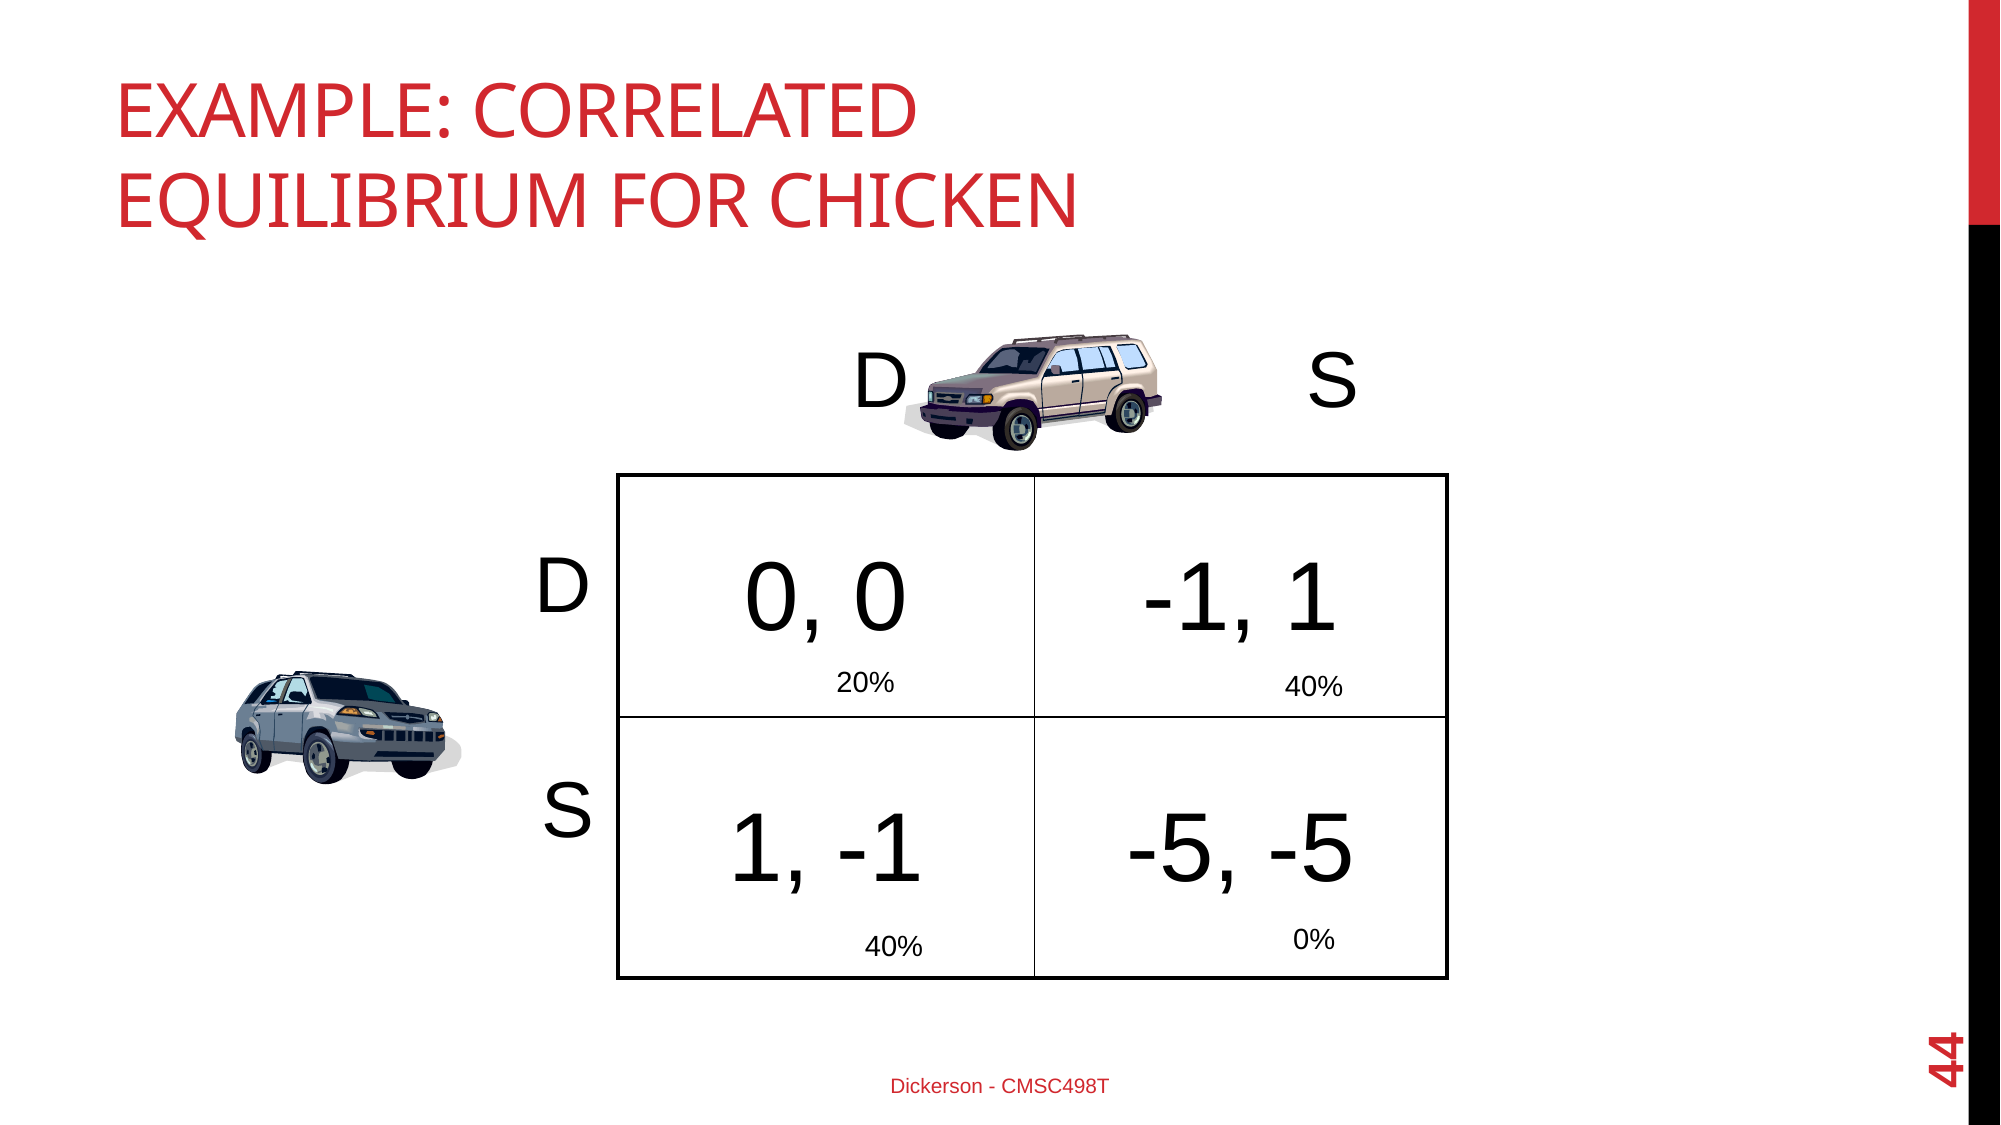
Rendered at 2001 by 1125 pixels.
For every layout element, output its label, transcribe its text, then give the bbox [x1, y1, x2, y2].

slide_number 44 [1903, 887, 1984, 1104]
title Example: Correlated Equilibrium for chicken [99, 25, 1367, 250]
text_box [234, 320, 1448, 1030]
footer Dickerson - CMSC498T [624, 1065, 1375, 1112]
